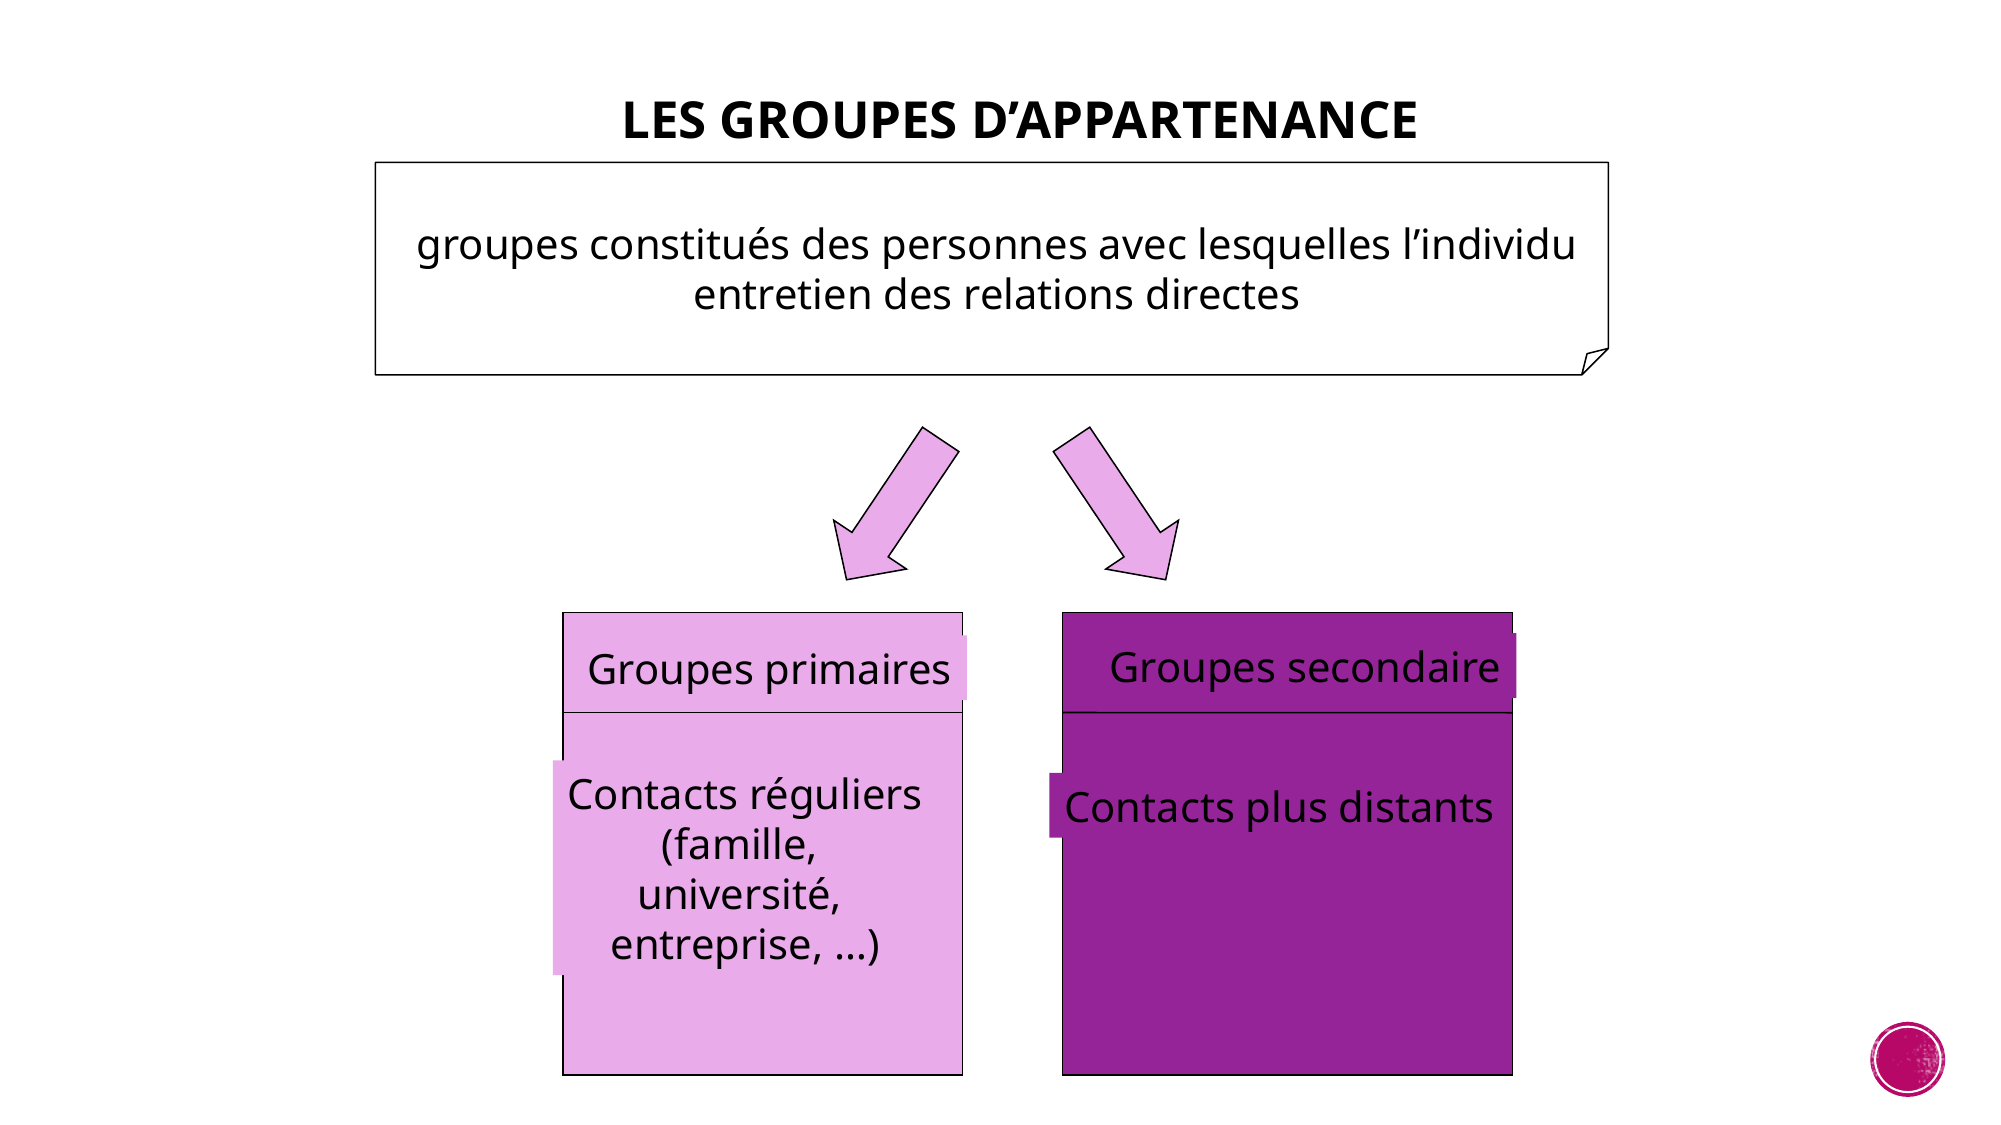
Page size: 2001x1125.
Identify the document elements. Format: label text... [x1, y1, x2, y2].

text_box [852, 428, 1160, 592]
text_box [1065, 615, 1510, 1073]
text_box Les groupes d’appartenance [291, 31, 1750, 219]
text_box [566, 615, 962, 1073]
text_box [377, 102, 1609, 373]
